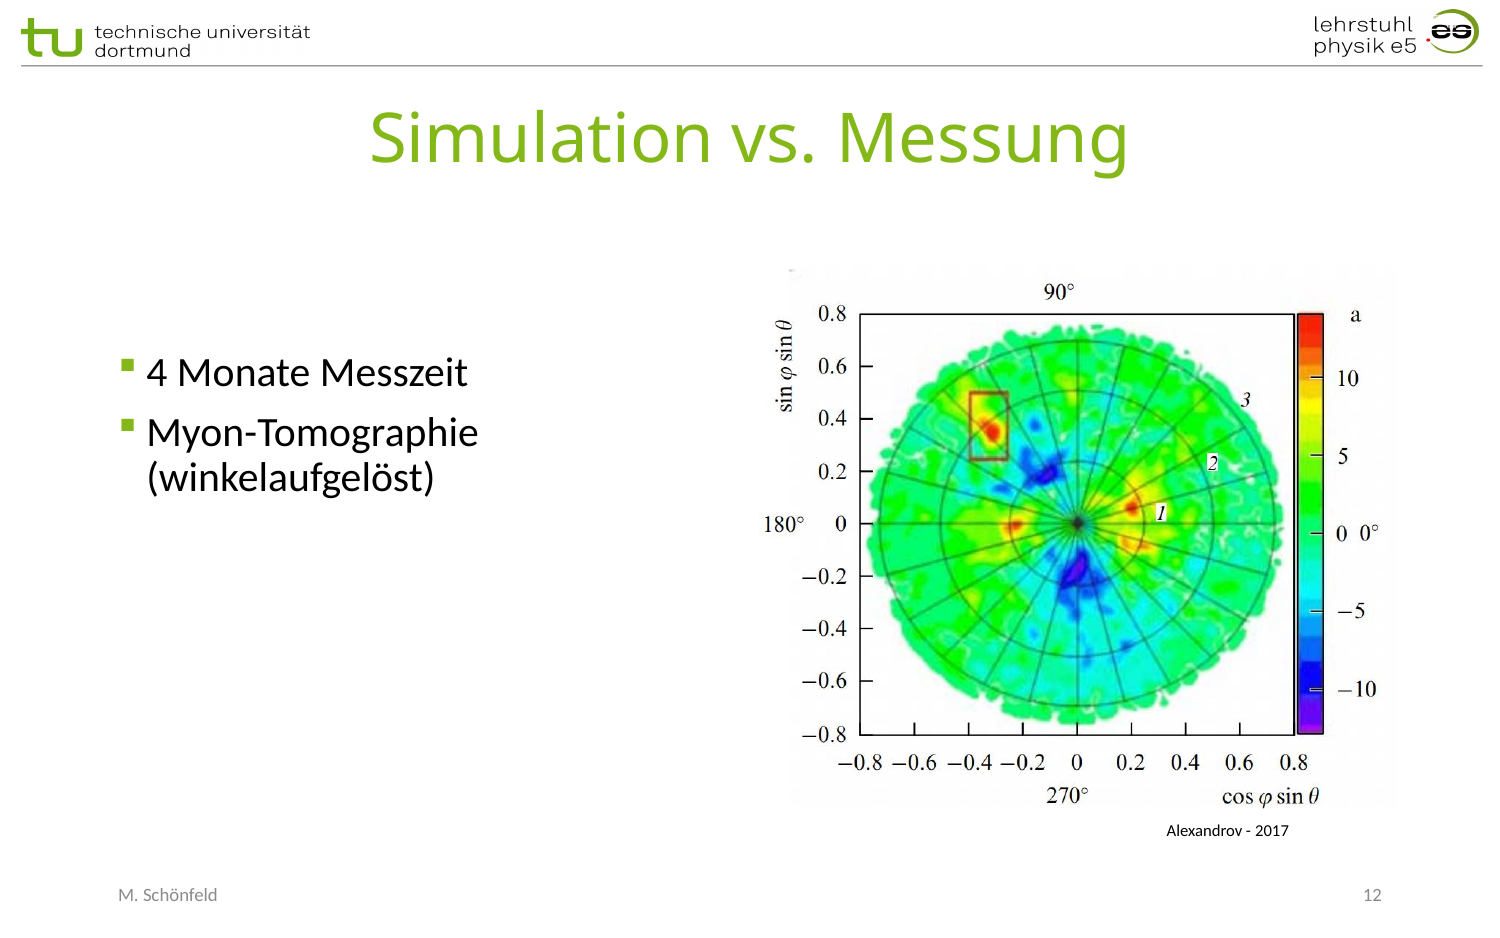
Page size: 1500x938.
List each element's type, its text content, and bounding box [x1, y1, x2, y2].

title Simulation vs. Messung [103, 49, 1397, 232]
picture [1315, 9, 1479, 57]
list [759, 245, 1397, 809]
text_box Alexandrov - 2017 [1151, 812, 1305, 848]
list 4 Monate Messzeit Myon-Tomographie (winkelaufgelöst) [103, 342, 741, 938]
slide_number 12 [1059, 868, 1397, 919]
picture [21, 18, 310, 57]
